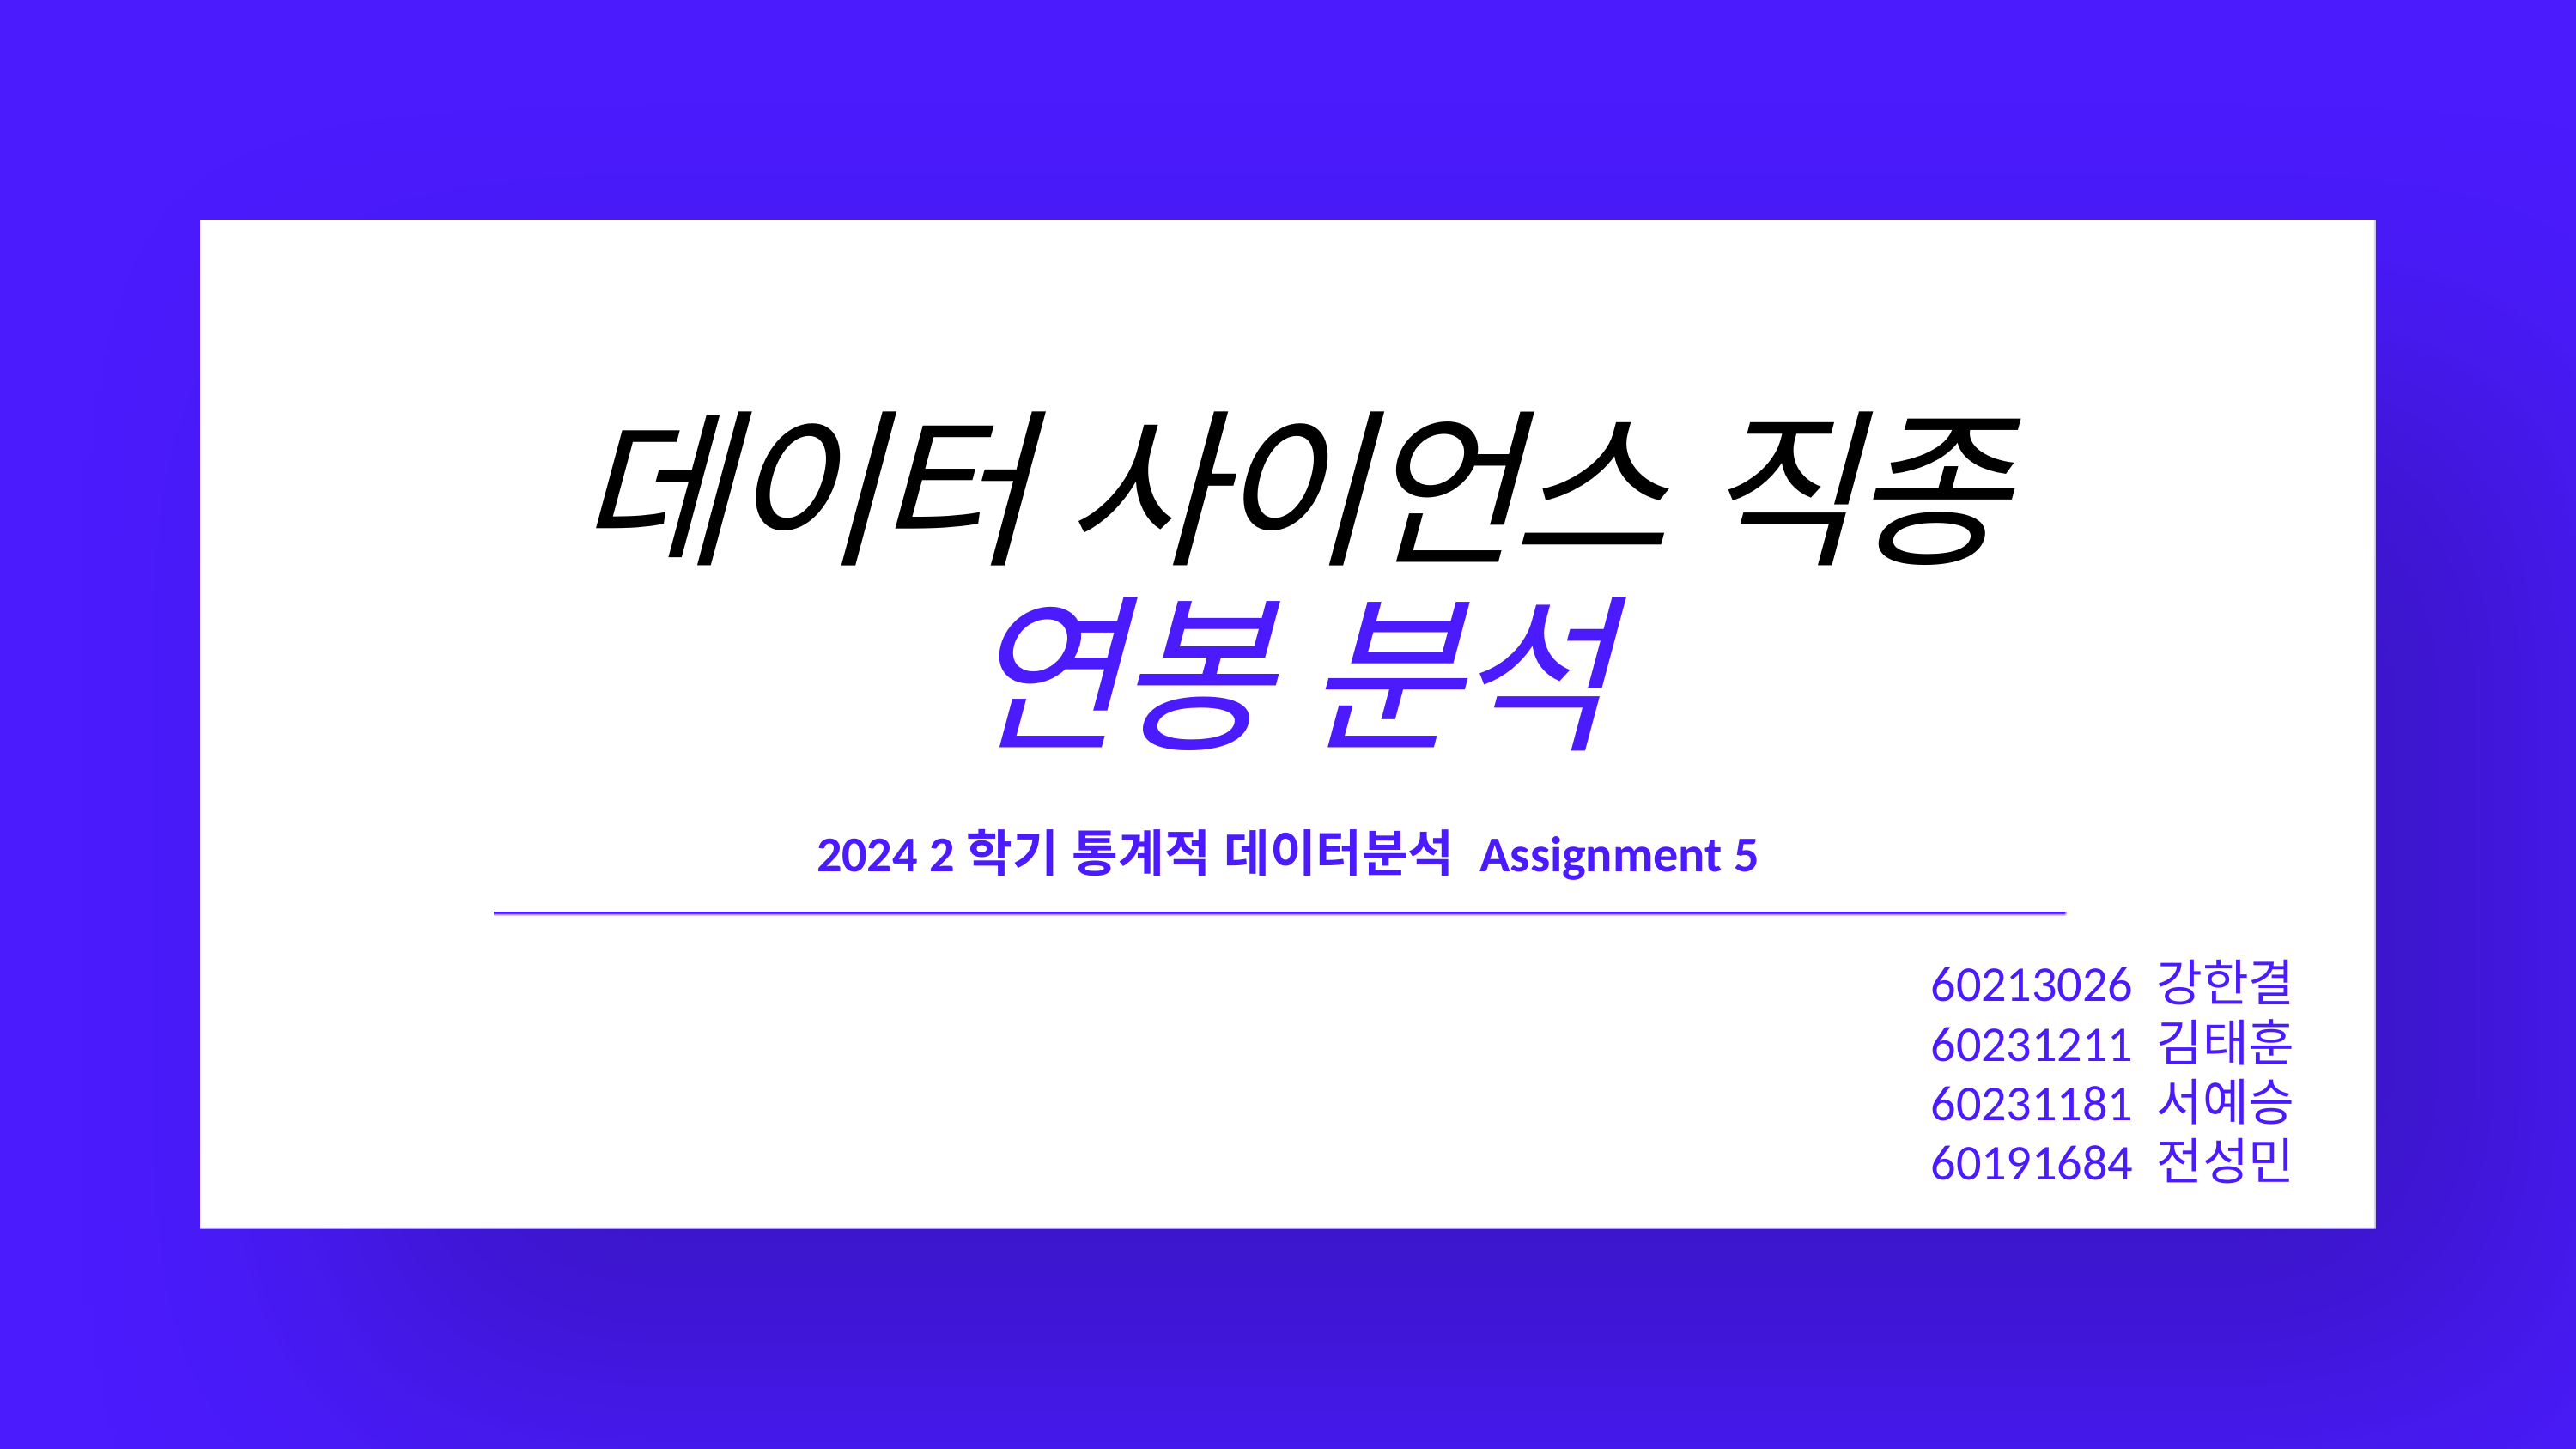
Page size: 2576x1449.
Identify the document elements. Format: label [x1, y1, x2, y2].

picture [200, 219, 2376, 1229]
